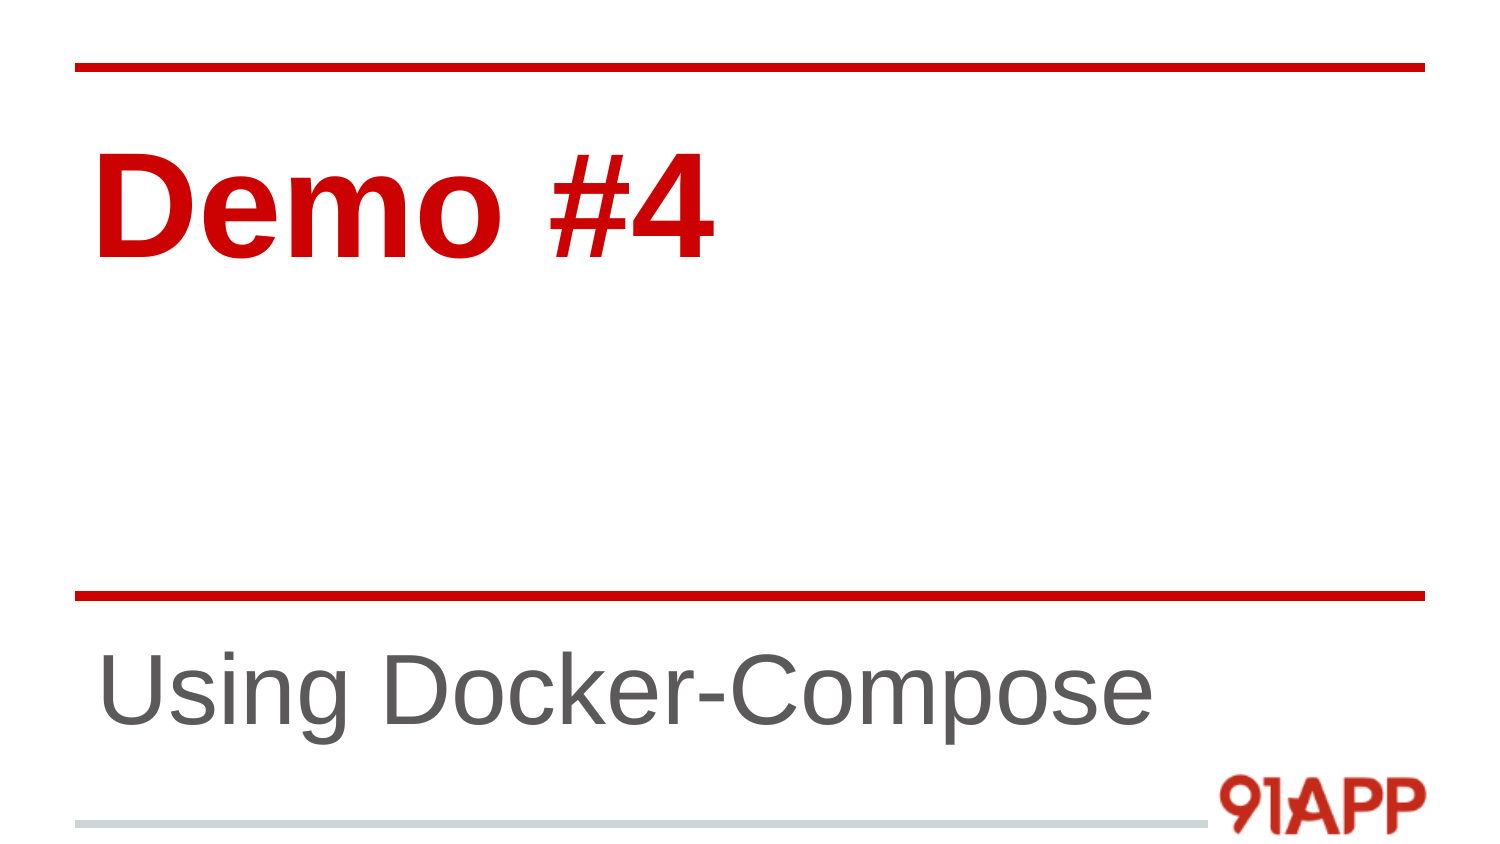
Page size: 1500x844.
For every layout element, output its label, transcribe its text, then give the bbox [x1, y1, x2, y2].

title Demo #4 [75, 92, 1425, 587]
picture [1208, 768, 1433, 844]
subtitle Using Docker-Compose [75, 609, 1425, 812]
